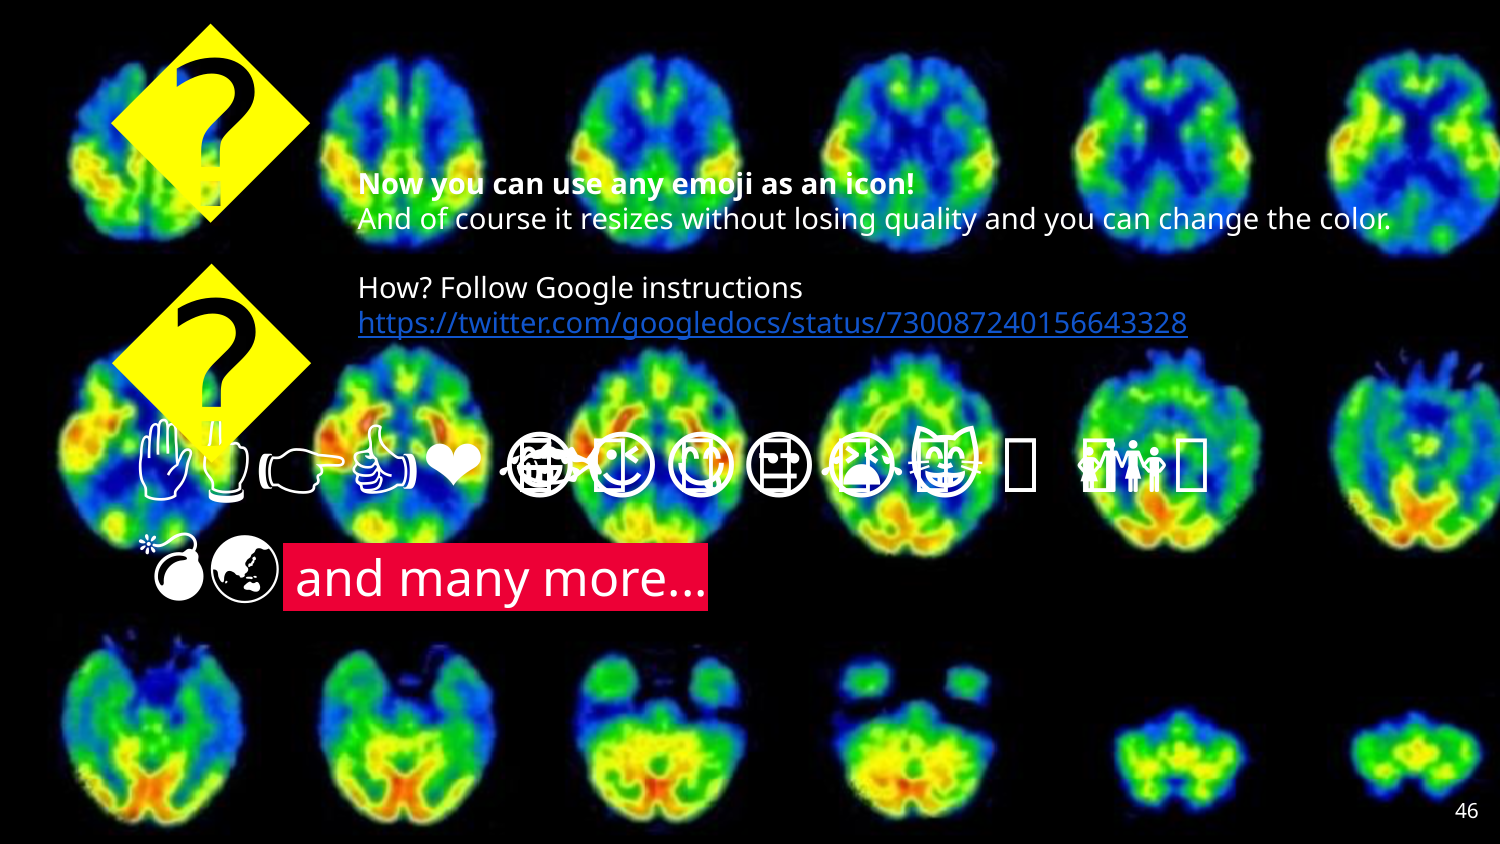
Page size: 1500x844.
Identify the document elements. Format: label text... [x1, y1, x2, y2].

text_box 😉 [93, 140, 331, 353]
text_box ✋👆👉👍👤👦👧👨👩👪💃🏃💑❤😂😉😋😒😭👶😸🐟🍒🍔💣📌📖🔨🎃🎈🎨🏈🏰🌏🔌🔑 and many more... [120, 389, 1322, 812]
picture [0, 0, 1500, 844]
slide_number 46 [1403, 779, 1494, 844]
text_box Now you can use any emoji as an icon! And of course it resizes without losing quality and you can change the color. How? Follow Google instructions https://twitter.com/googledocs/status/730087240156643328 [342, 149, 1438, 377]
